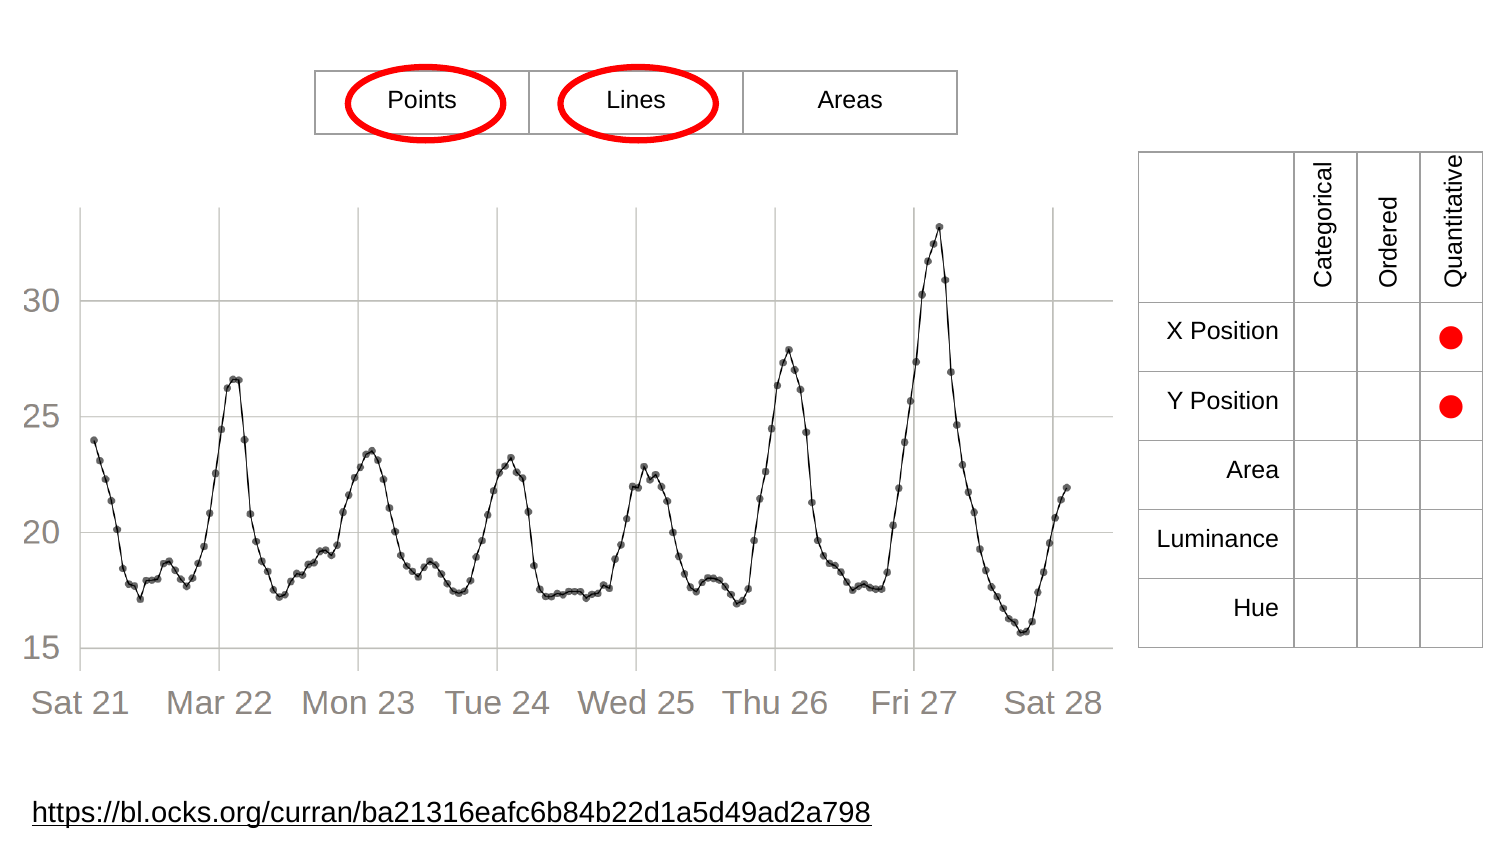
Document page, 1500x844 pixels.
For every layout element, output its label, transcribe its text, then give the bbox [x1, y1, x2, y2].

table_header Areas [744, 72, 956, 133]
table_cell [1295, 579, 1356, 647]
text_box Ordered [1356, 72, 1417, 304]
table_cell Hue [1139, 579, 1293, 647]
text_box [560, 66, 716, 141]
table_cell [1295, 510, 1356, 578]
table_header Lines [530, 72, 595, 133]
table_cell [1295, 372, 1356, 440]
table_header Lines [681, 72, 742, 133]
picture [24, 202, 1113, 720]
table_cell Y Position [1139, 372, 1293, 440]
text_box https://bl.ocks.org/curran/ba21316eafc6b84b22d1a5d49ad2a798 [16, 778, 1397, 844]
table_cell [1295, 303, 1356, 371]
table_cell [1358, 510, 1419, 578]
table_cell Luminance [1139, 510, 1293, 578]
table_cell [1421, 441, 1482, 509]
text_box Categorical [1291, 72, 1352, 304]
text_box Quantitative [1421, 72, 1482, 304]
table_cell [1358, 441, 1419, 509]
table_header Points [469, 72, 528, 133]
table_cell [1295, 441, 1356, 509]
table_header [1352, 153, 1356, 302]
table_header Points [316, 72, 382, 133]
text_box [347, 66, 504, 141]
table_cell [1421, 510, 1482, 578]
table_cell Area [1139, 441, 1293, 509]
table_cell X Position [1139, 303, 1293, 371]
table_cell ⚫ [1421, 304, 1482, 371]
table_cell [1358, 579, 1419, 647]
table_header [1139, 153, 1291, 302]
table_cell [1358, 303, 1419, 371]
table_cell ⚫ [1421, 372, 1482, 440]
table_cell [1358, 372, 1419, 440]
table_cell [1421, 579, 1482, 647]
